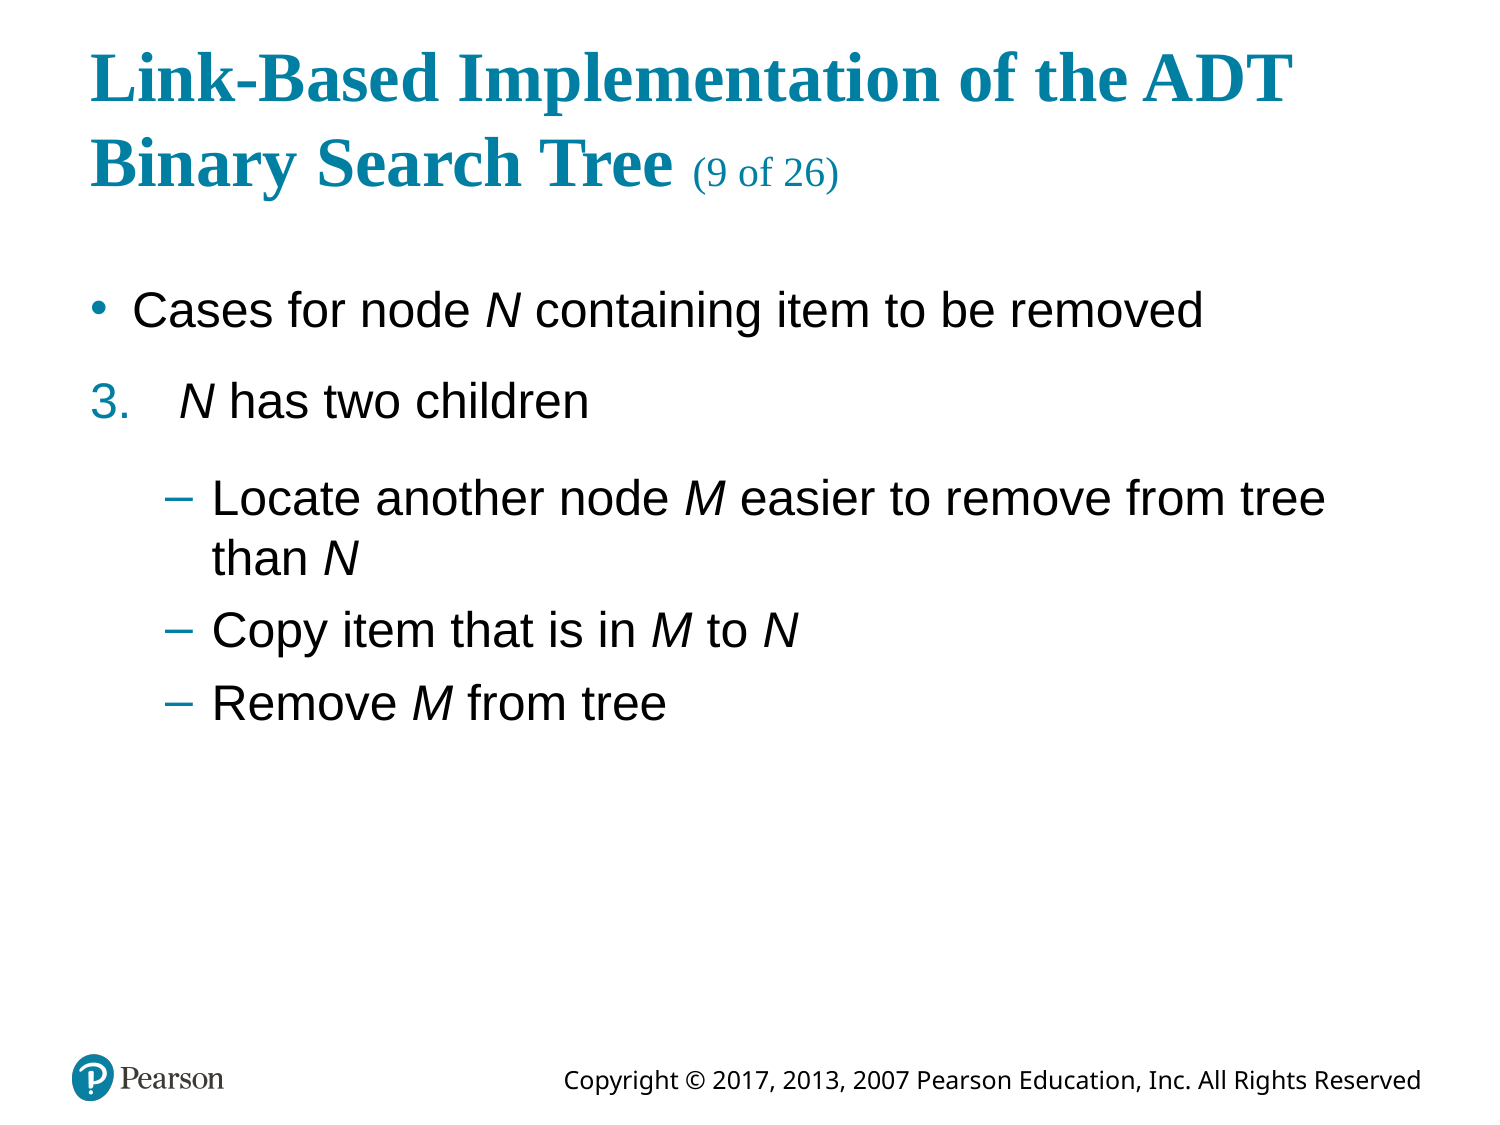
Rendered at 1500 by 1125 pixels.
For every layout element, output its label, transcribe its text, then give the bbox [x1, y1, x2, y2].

picture [80, 1063, 106, 1088]
list Cases for node N containing item to be removed N has two children [75, 262, 1425, 450]
picture [72, 1087, 83, 1101]
picture [72, 1054, 88, 1070]
title Link-Based Implementation of the A D T Binary Search Tree (9 of 26) [75, 35, 1425, 216]
list Locate another node M easier to remove from tree than N Copy item that is in M to N Remove M from tree [75, 450, 1425, 805]
picture [98, 1054, 224, 1101]
